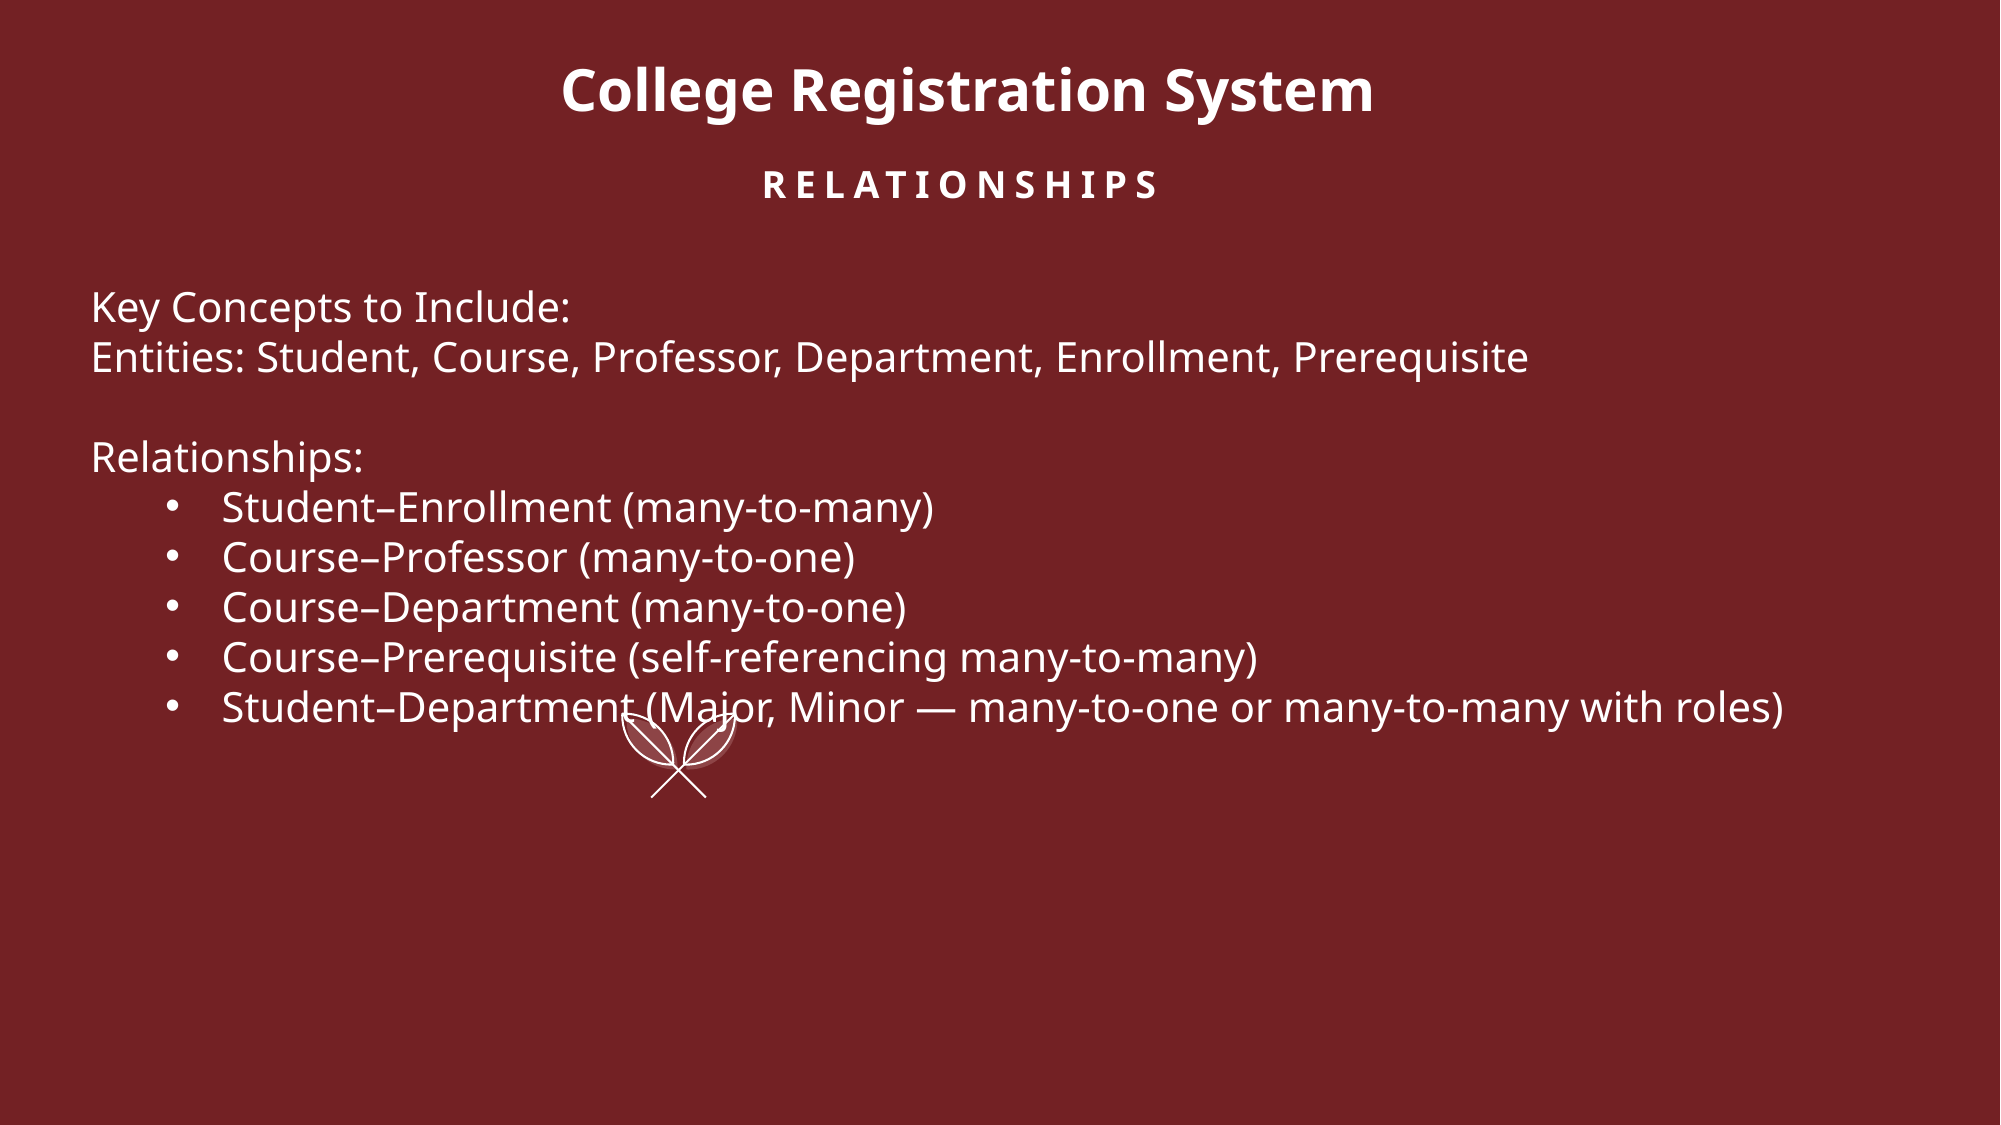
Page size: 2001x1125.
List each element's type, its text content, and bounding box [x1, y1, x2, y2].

text_box Key Concepts to Include: Entities: Student, Course, Professor, Department, Enrollment, Prerequisite Relationships: Student–Enrollment (many-to-many) Course–Professor (many-to-one) Course–Department (many-to-one) Course–Prerequisite (self-referencing many-to-many) Student–Department (Major, Minor — many-to-one or many-to-many with roles) [75, 272, 1976, 738]
title RELATIONSHIPS [374, 155, 1544, 206]
text_box College Registration System [376, 46, 1560, 131]
